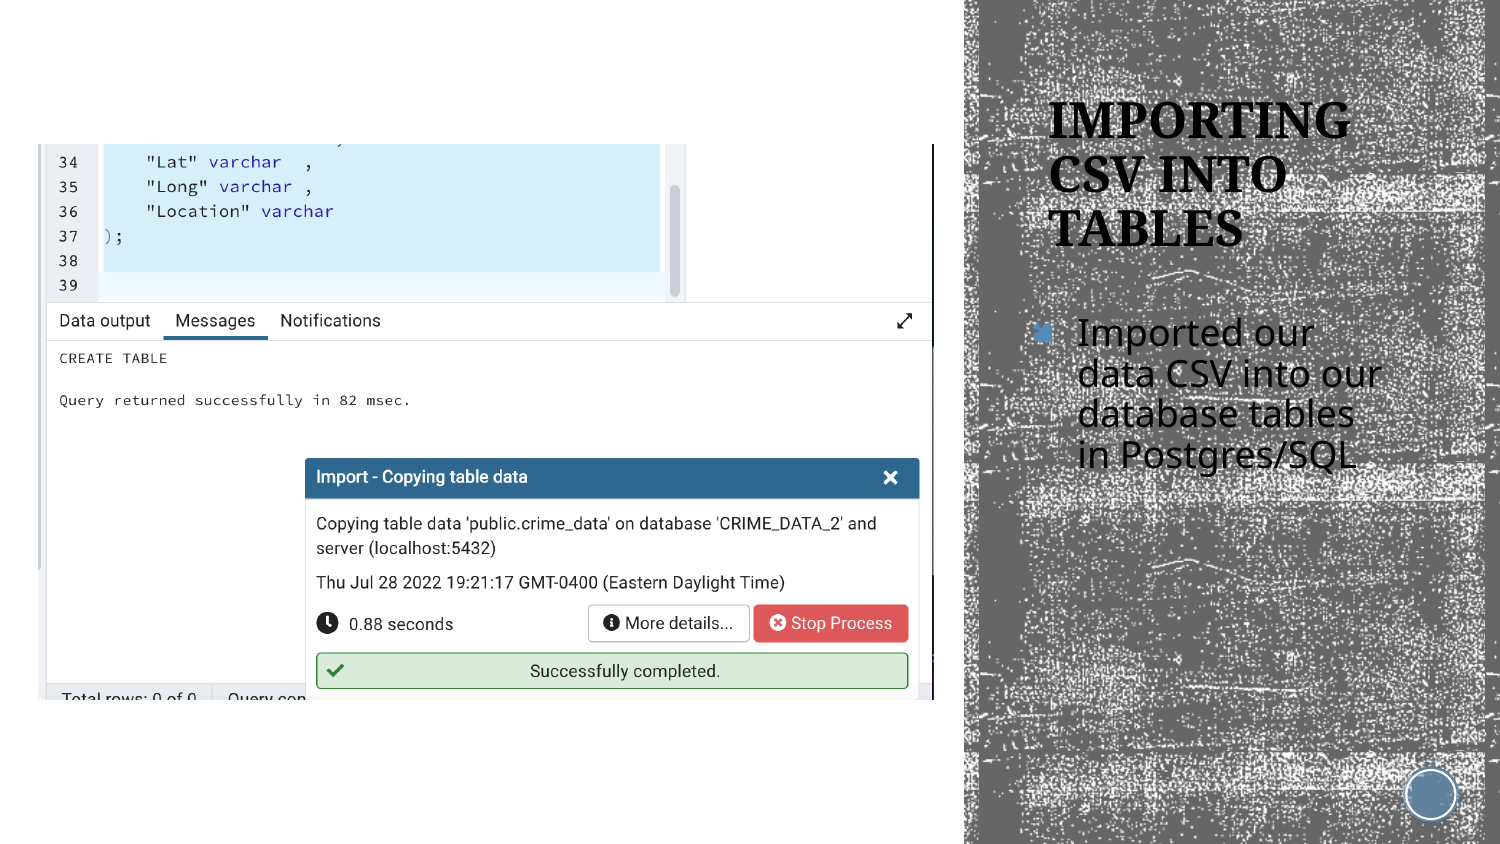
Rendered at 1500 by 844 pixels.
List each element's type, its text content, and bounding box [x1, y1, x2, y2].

picture [38, 144, 934, 700]
text_box [963, 0, 1500, 844]
list Imported our data CSV into our database tables in Postgres/SQL [970, 264, 1407, 763]
title IMPORTING CSV INTO TABLES [1033, 50, 1470, 303]
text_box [1405, 768, 1457, 821]
